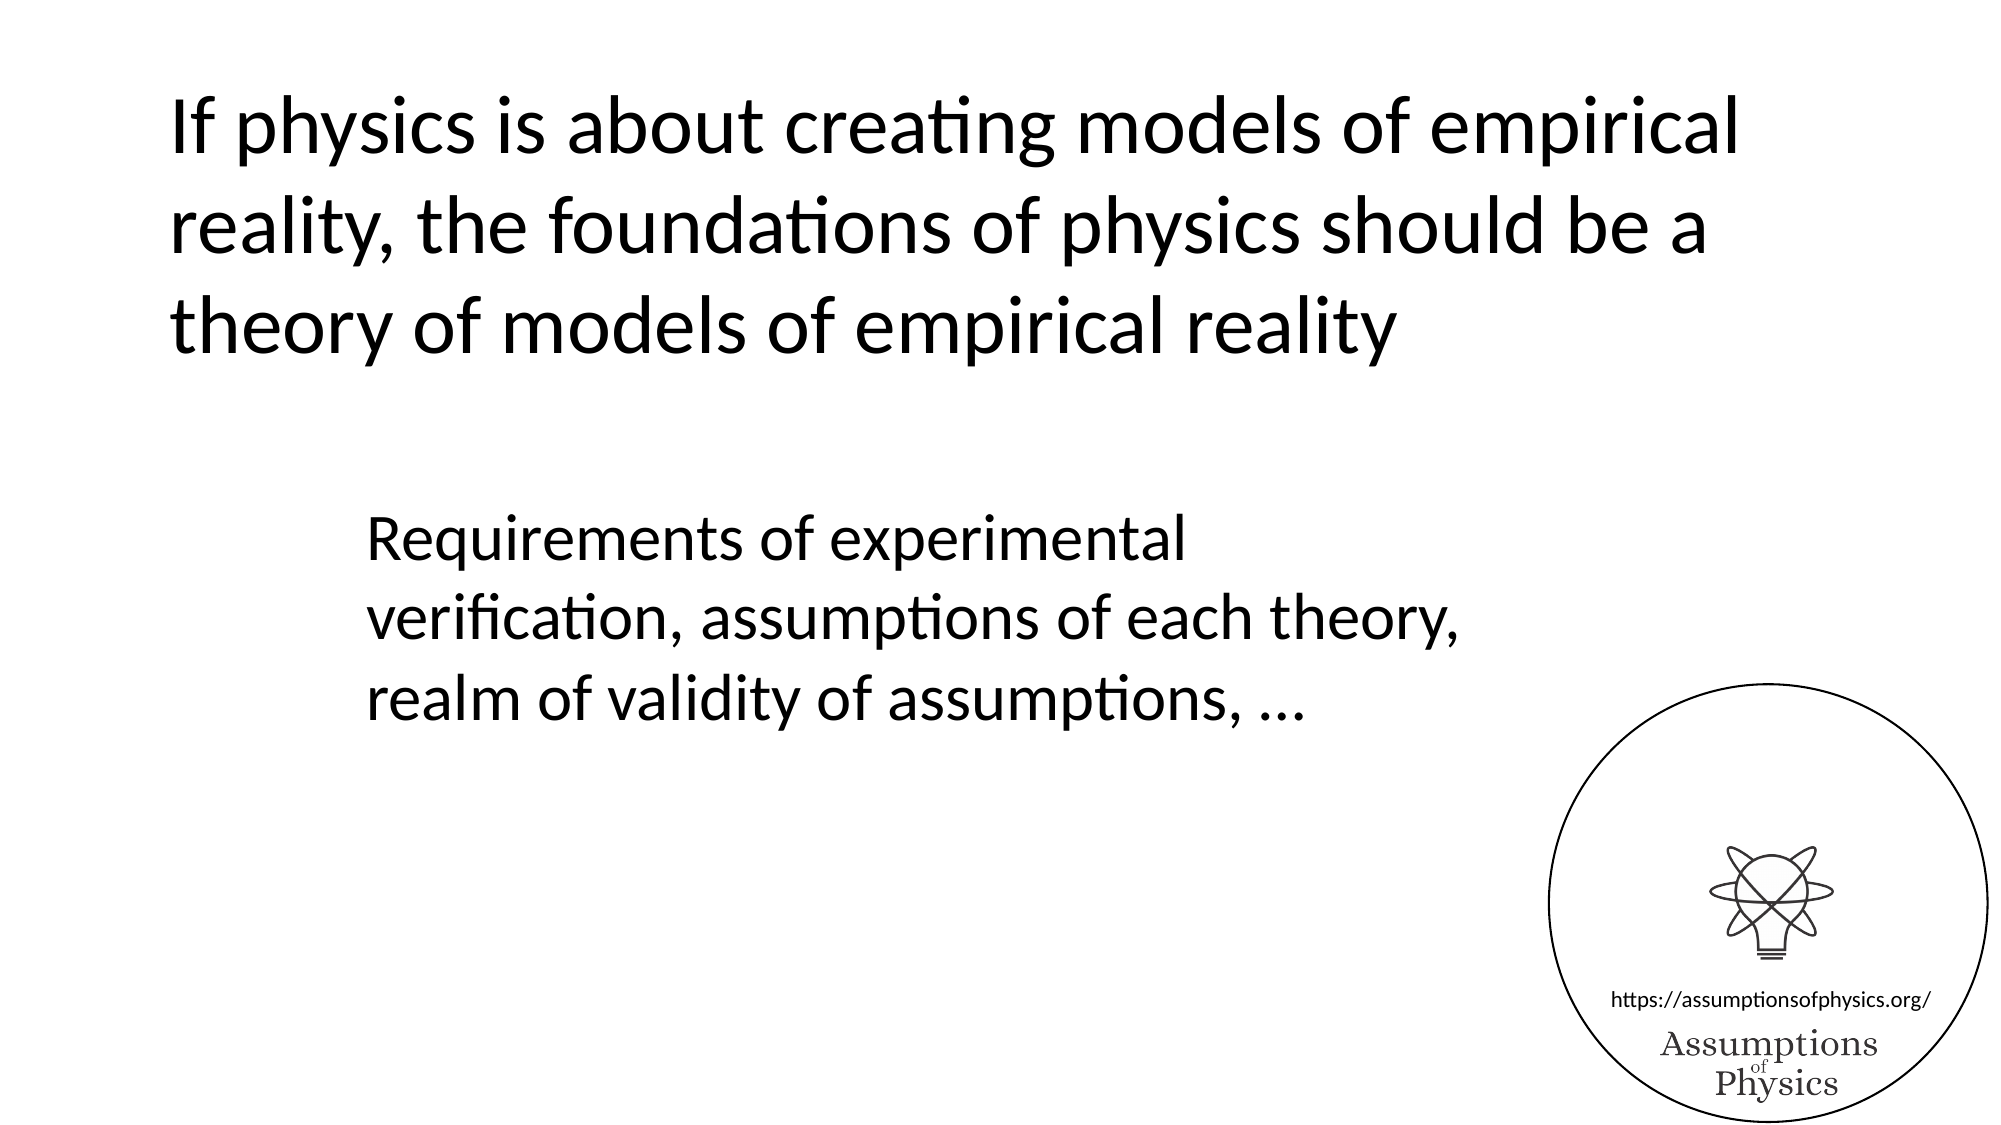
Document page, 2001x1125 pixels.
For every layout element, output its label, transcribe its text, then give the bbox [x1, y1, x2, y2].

text_box If physics is about creating models of empirical reality, the foundations of physics should be a theory of models of empirical reality [154, 63, 1845, 378]
picture [1709, 846, 1834, 960]
text_box Requirements of experimental verification, assumptions of each theory, realm of validity of assumptions, … [351, 486, 1500, 741]
picture [1660, 1029, 1877, 1103]
